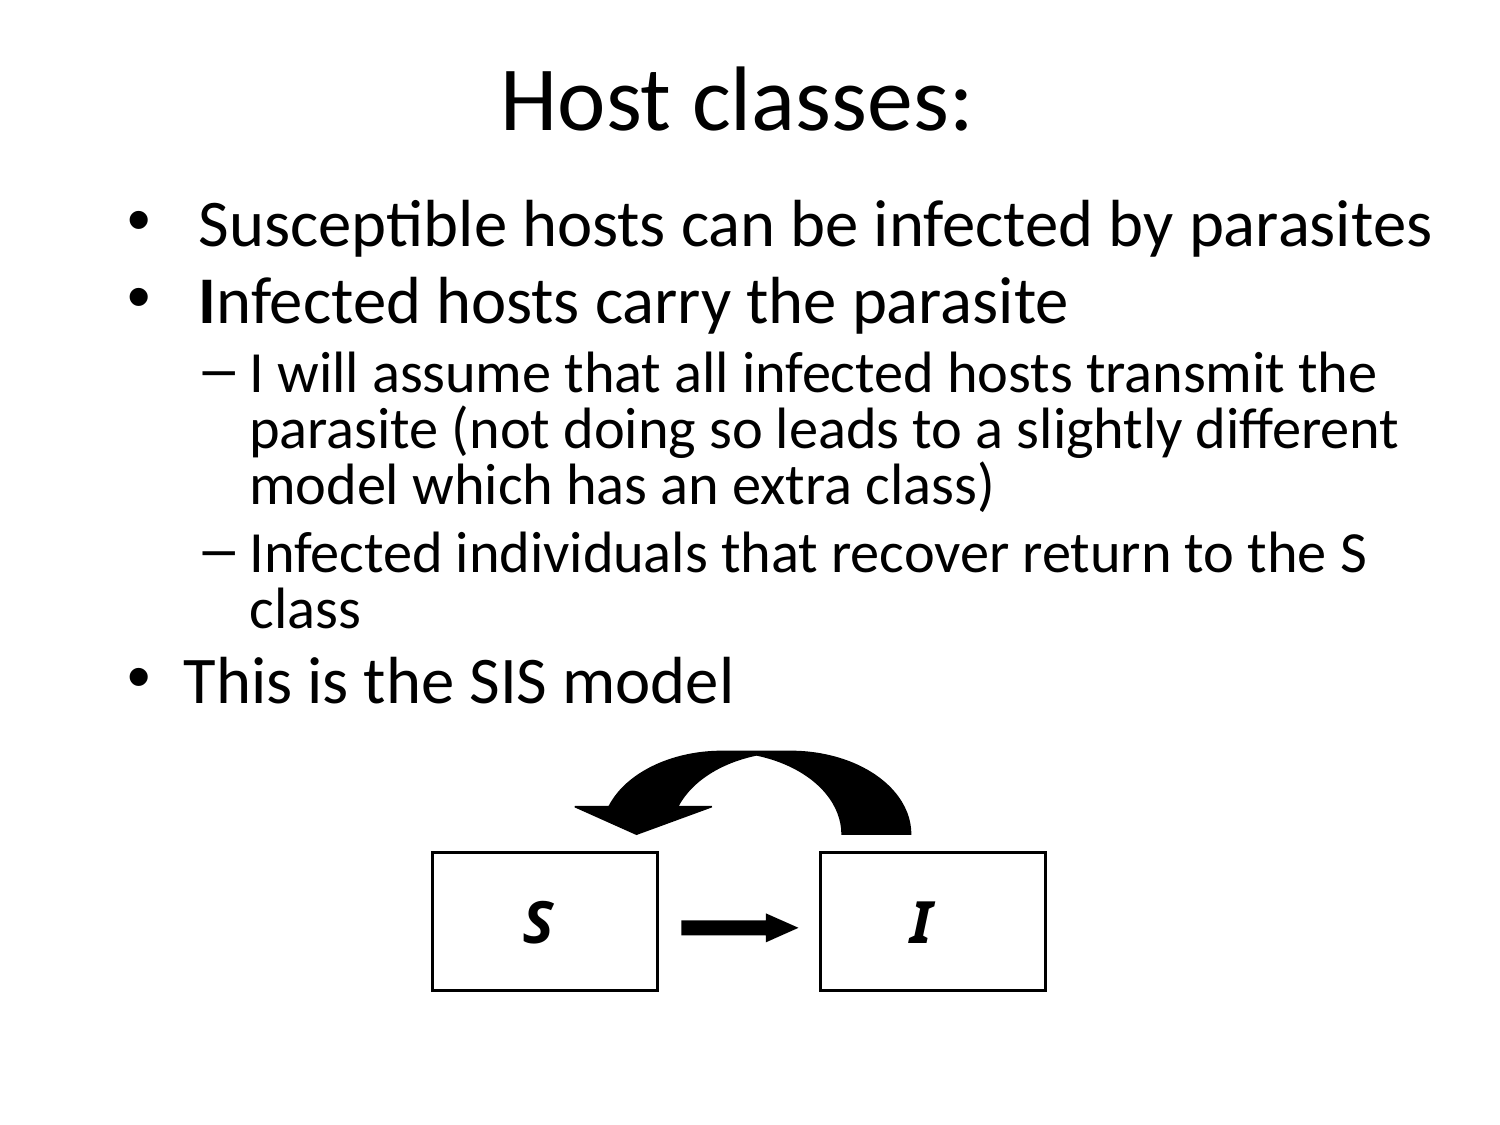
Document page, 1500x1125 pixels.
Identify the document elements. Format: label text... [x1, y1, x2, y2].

title Host classes: [99, 0, 1375, 188]
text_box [432, 751, 1046, 991]
list Susceptible hosts can be infected by parasites Infected hosts carry the parasite I will assume that all infected hosts transmit the parasite (not doing so leads to a slightly different model which has an extra class) Infected individuals that recover return to the S class This is the SIS model [112, 187, 1500, 875]
